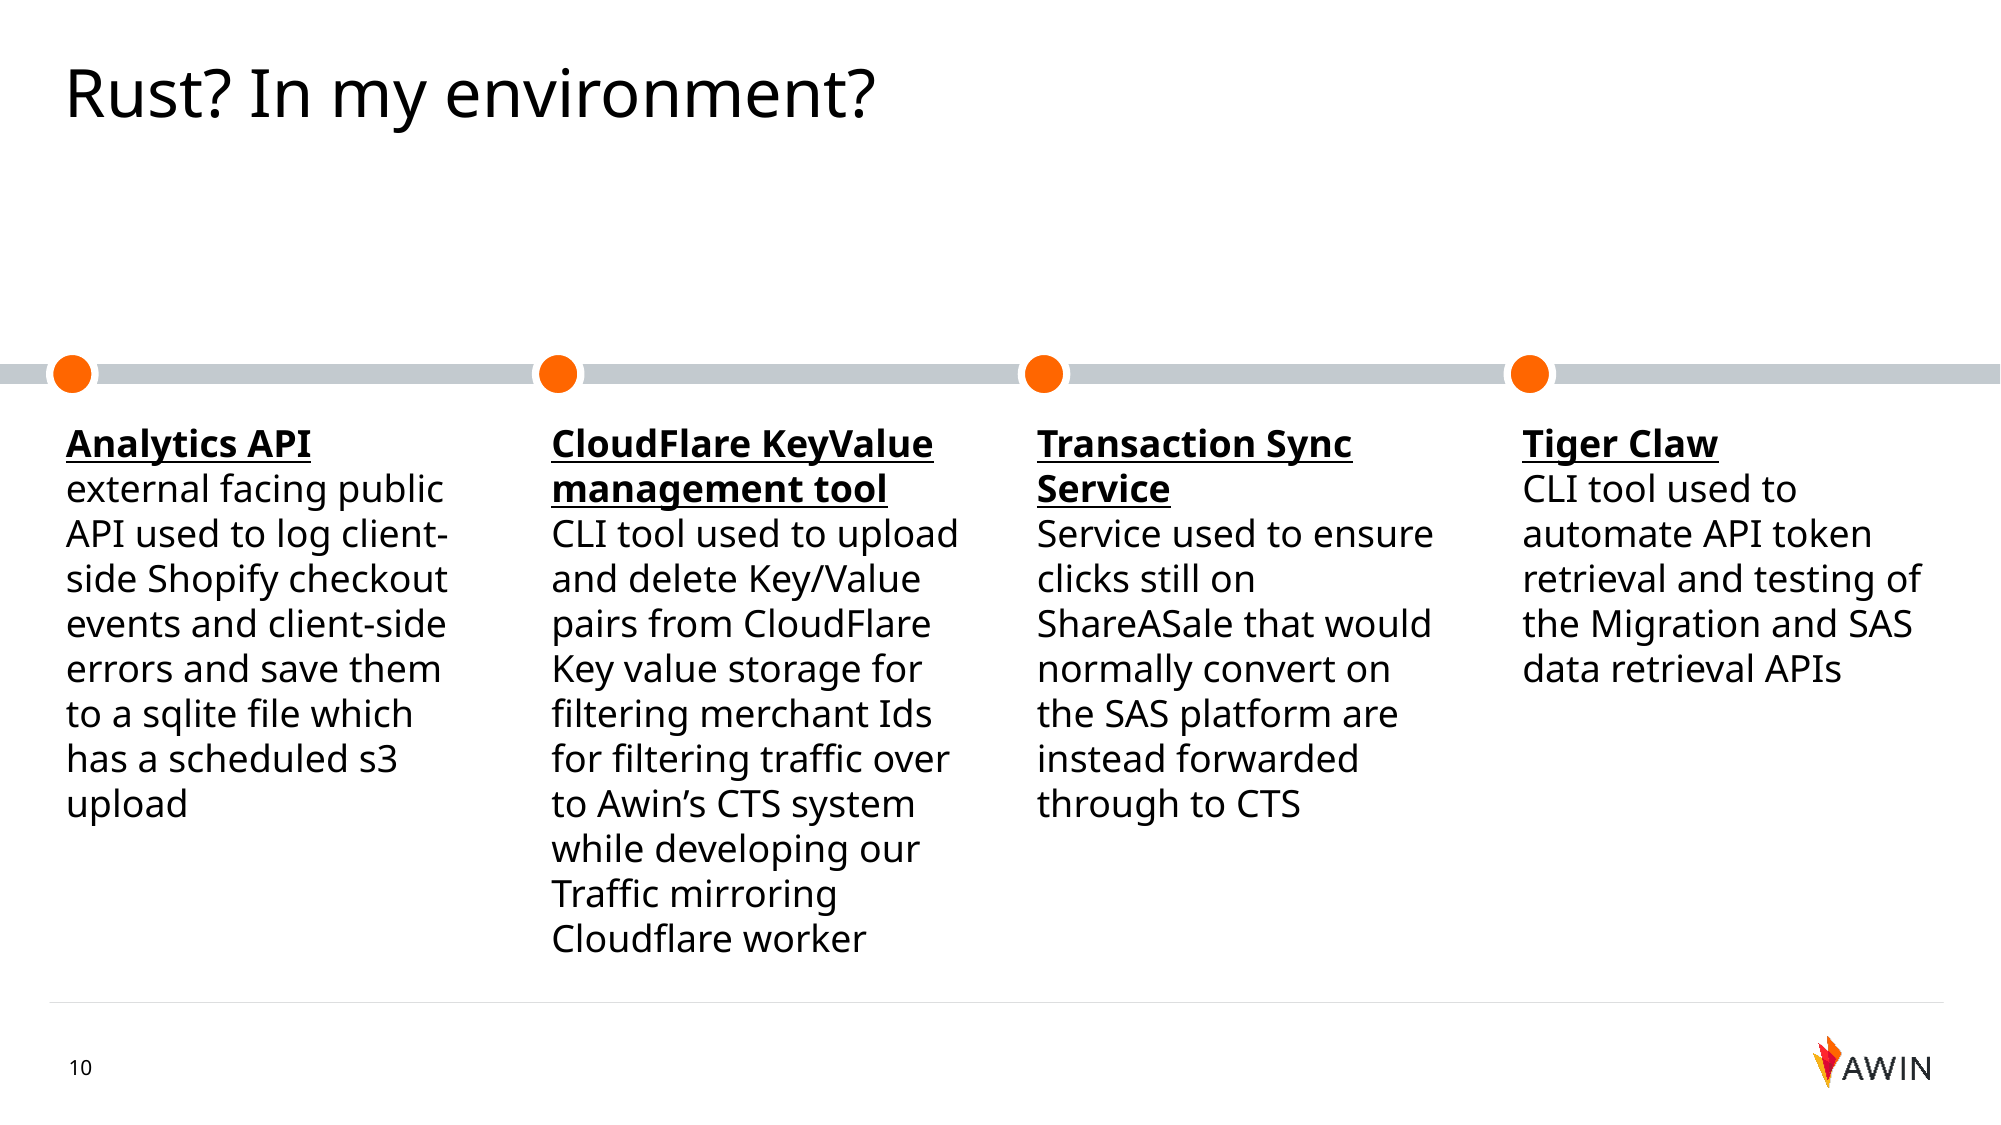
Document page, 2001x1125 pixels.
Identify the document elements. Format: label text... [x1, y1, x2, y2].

picture [1810, 1016, 1933, 1108]
list Analytics API external facing public API used to log client-side Shopify checkout events and client-side errors and save them to a sqlite file which has a scheduled s3 upload [50, 408, 494, 717]
list Transaction Sync Service Service used to ensure clicks still on ShareASale that would normally convert on the SAS platform are instead forwarded through to CTS [1021, 408, 1465, 914]
title Rust? In my environment? [49, 52, 1753, 139]
list Tiger Claw CLI tool used to automate API token retrieval and testing of the Migration and SAS data retrieval APIs [1507, 408, 1951, 717]
list CloudFlare KeyValue management tool CLI tool used to upload and delete Key/Value pairs from CloudFlare Key value storage for filtering merchant Ids for filtering traffic over to Awin’s CTS system while developing our Traffic mirroring Cloudflare worker [536, 408, 980, 914]
